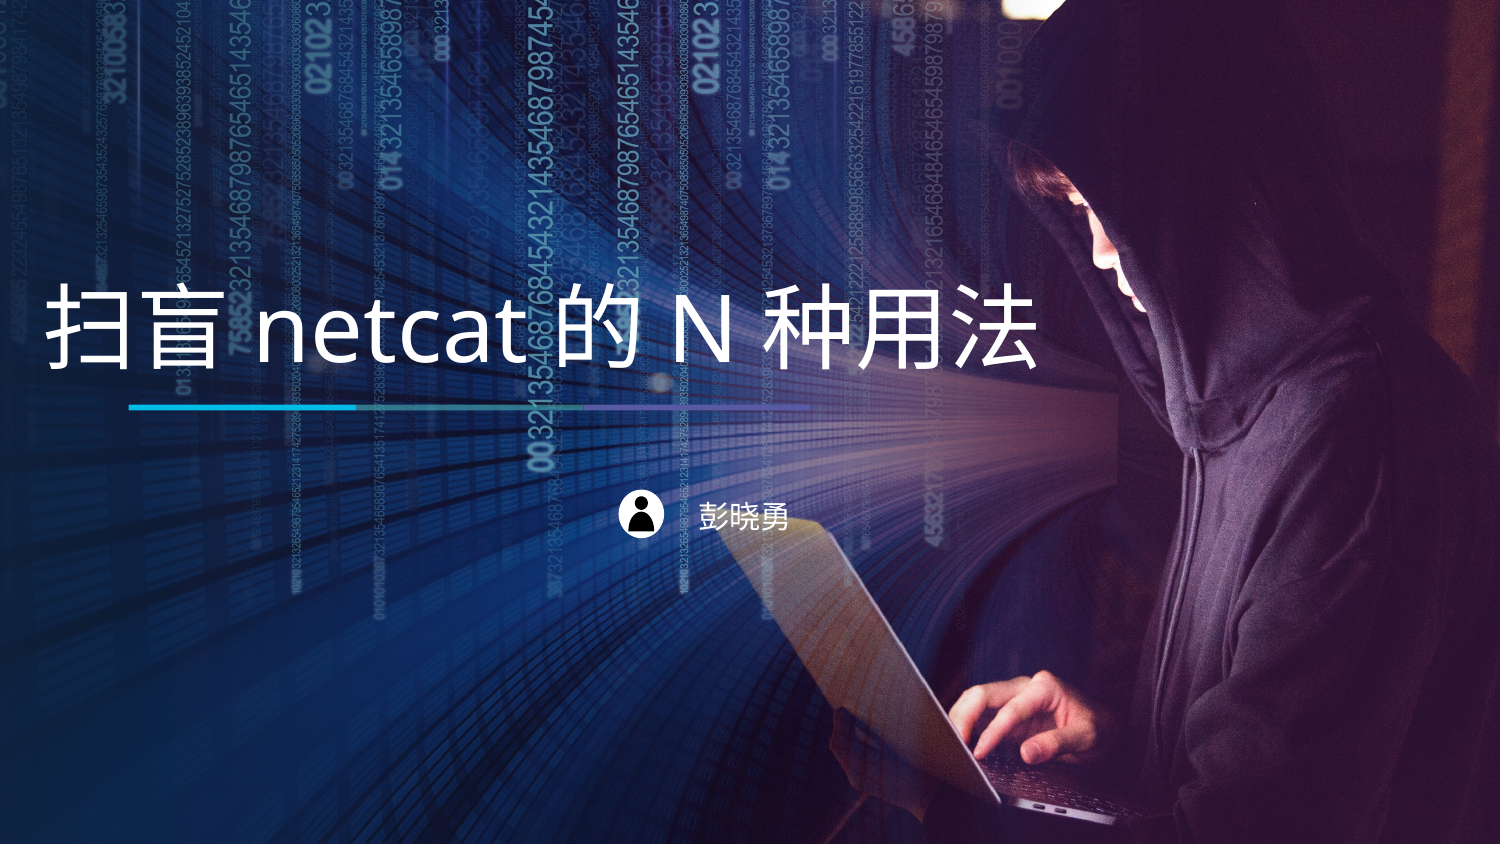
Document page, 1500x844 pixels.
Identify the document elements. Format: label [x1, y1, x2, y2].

text_box [128, 404, 811, 411]
picture [0, 0, 1500, 844]
text_box [618, 489, 665, 539]
